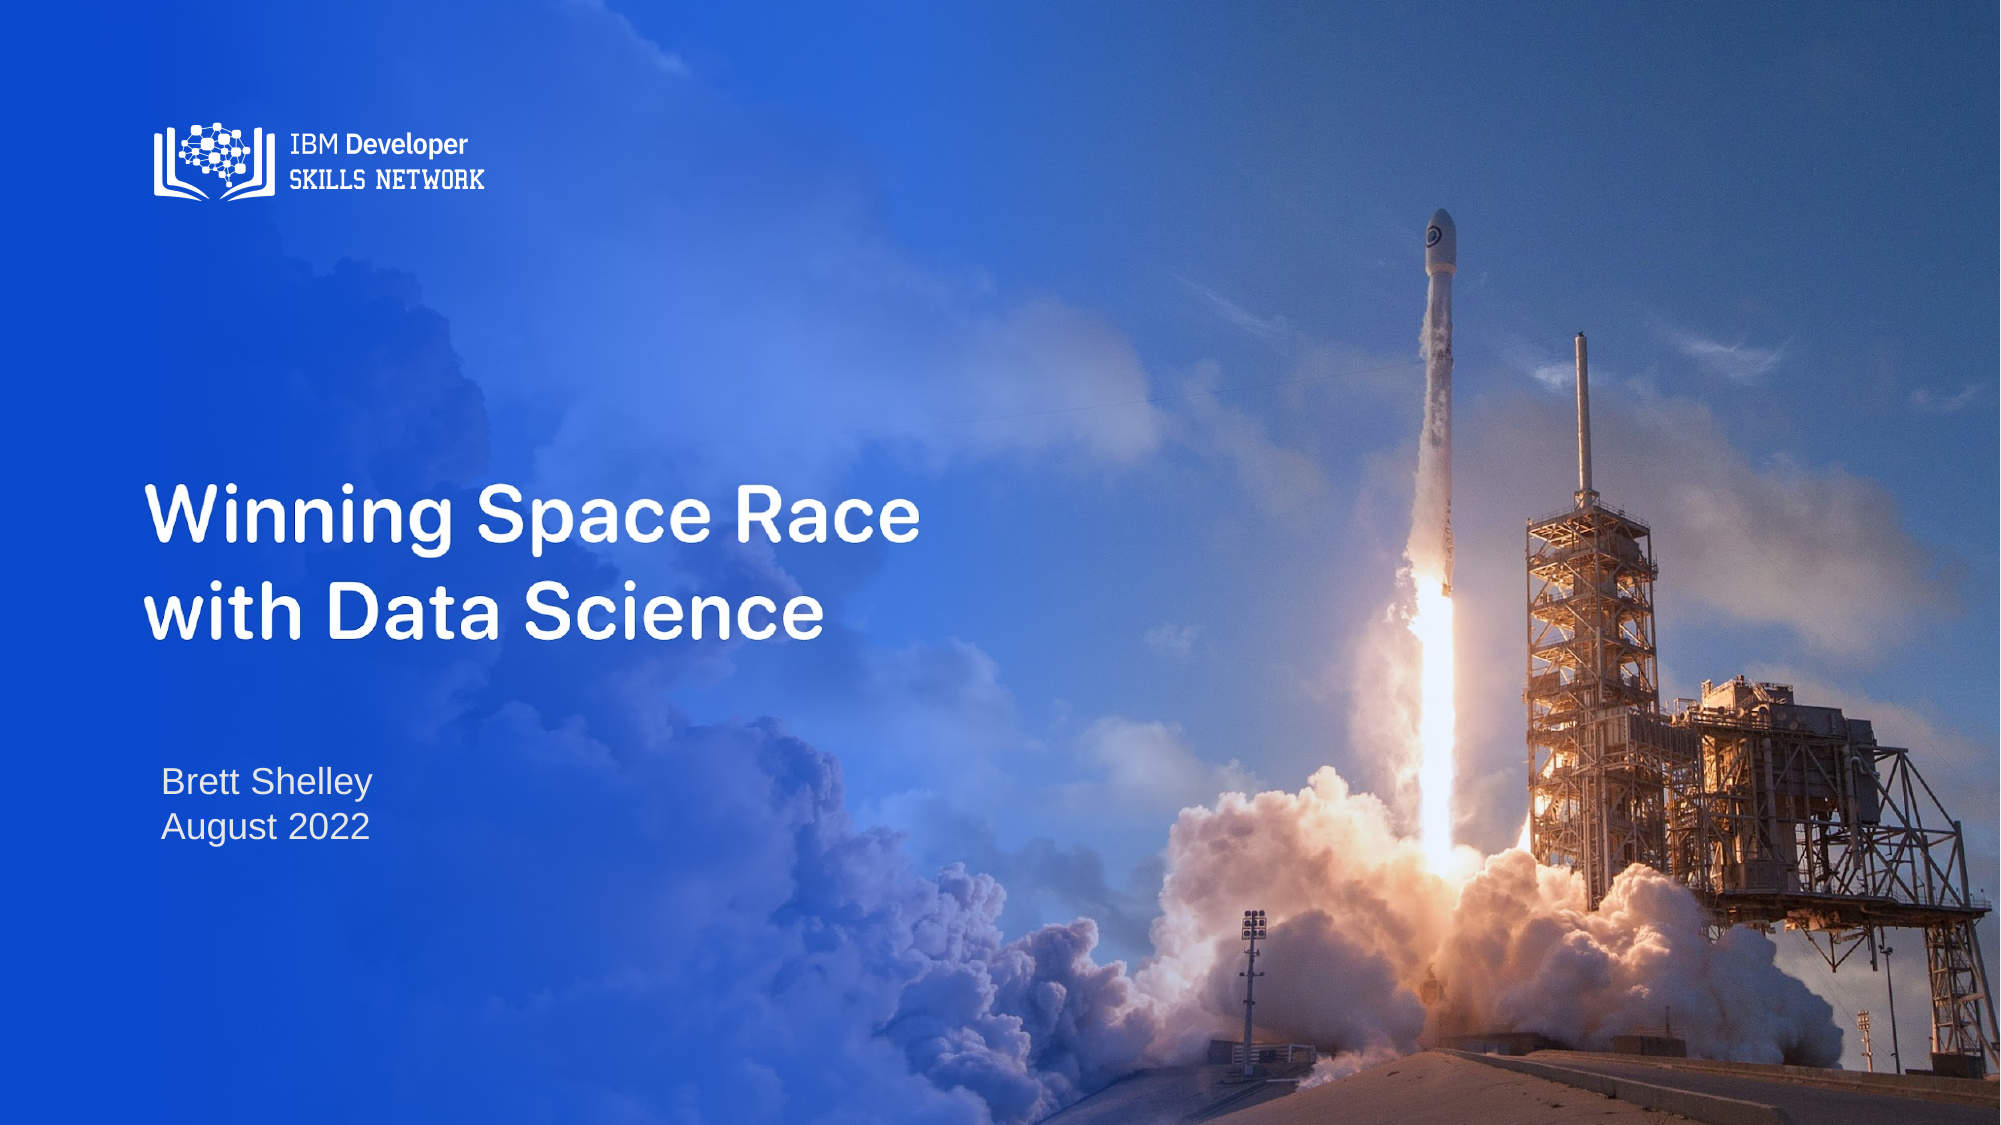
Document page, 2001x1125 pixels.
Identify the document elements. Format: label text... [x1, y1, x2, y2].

picture [0, 0, 2001, 1125]
text_box Brett Shelley August 2022 [145, 749, 559, 855]
